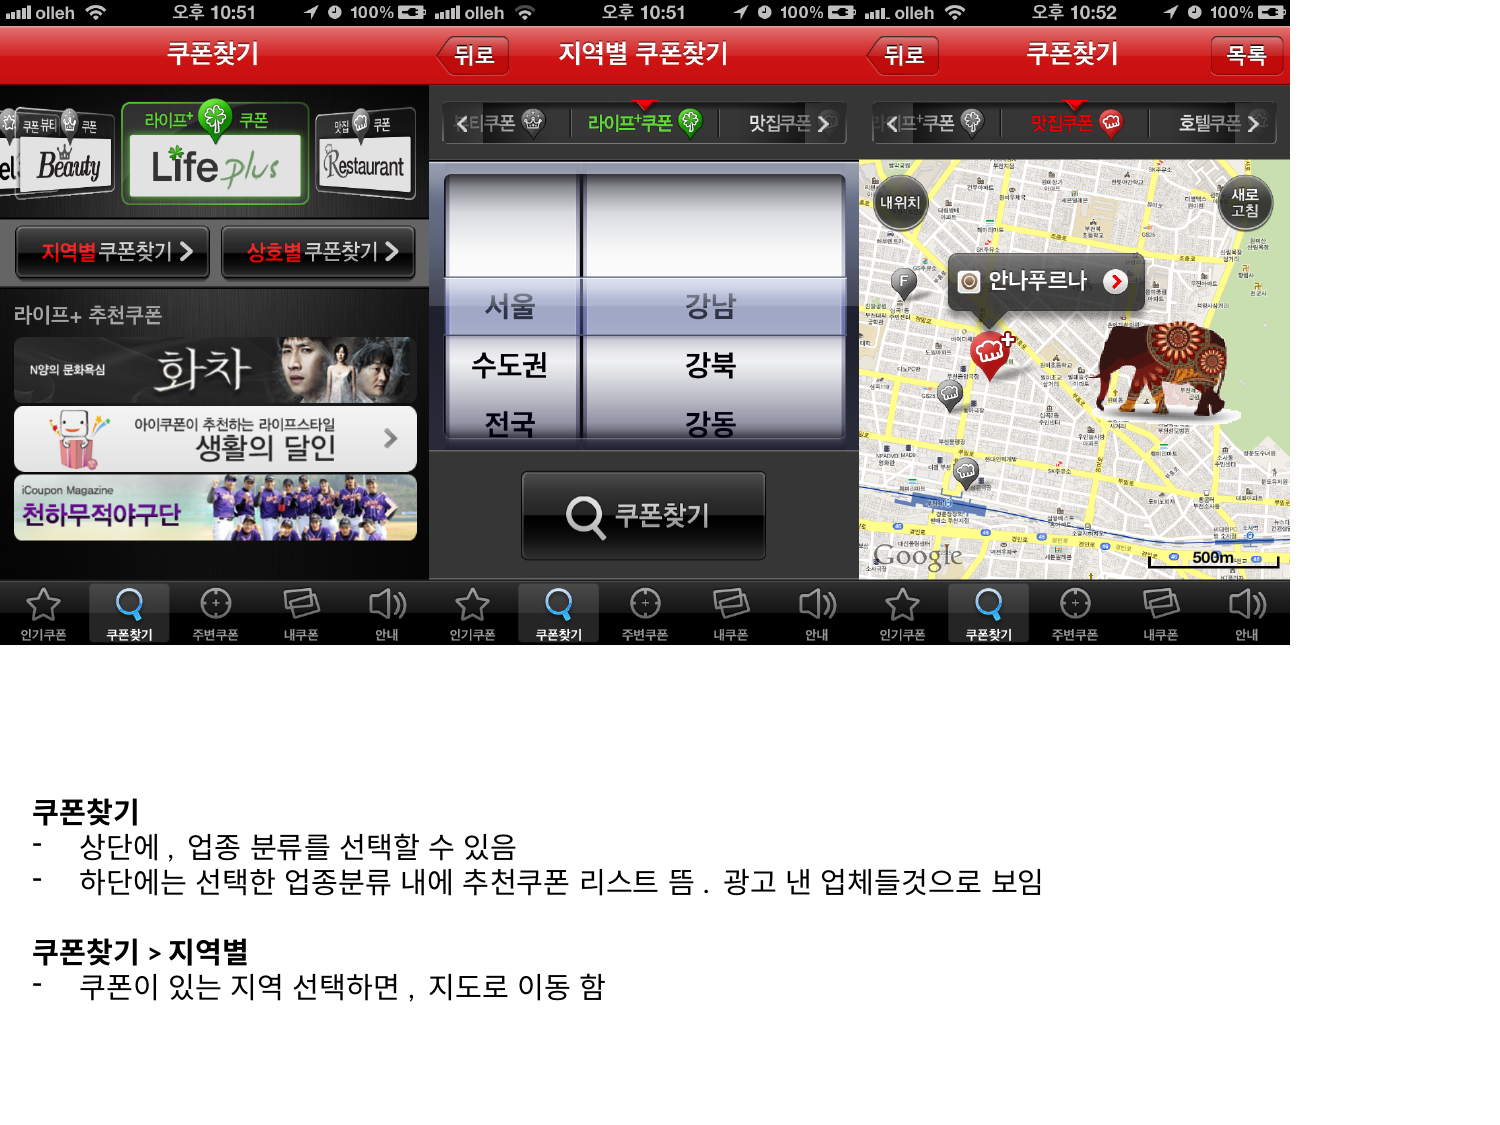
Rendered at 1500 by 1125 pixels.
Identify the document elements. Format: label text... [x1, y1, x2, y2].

text_box 쿠폰찾기 상단에, 업종 분류를 선택할 수 있음 하단에는 선택한 업종분류 내에 추천쿠폰 리스트 뜸. 광고 낸 업체들것으로 보임 쿠폰찾기>지역별 쿠폰이 있는 지역 선택하면, 지도로 이동 함 [17, 787, 1191, 1125]
picture [0, 0, 1290, 645]
